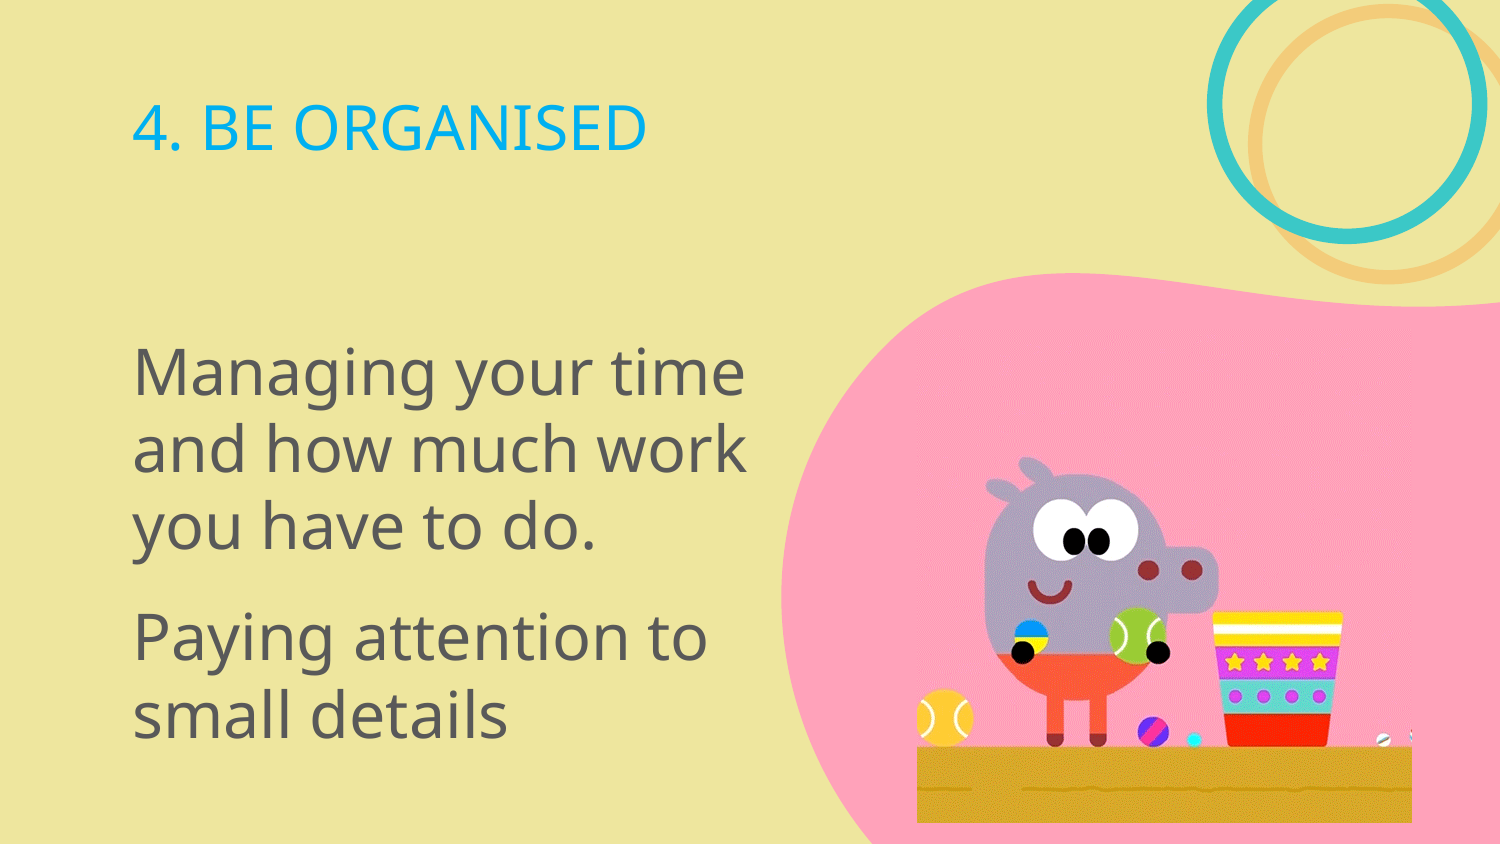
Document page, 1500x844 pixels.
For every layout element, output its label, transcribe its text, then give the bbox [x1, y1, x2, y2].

picture [917, 328, 1412, 823]
title 4. BE ORGANISED [116, 72, 1383, 167]
text_box [781, 273, 1500, 844]
list Managing your time and how much work you have to do. Paying attention to small details [116, 237, 792, 844]
